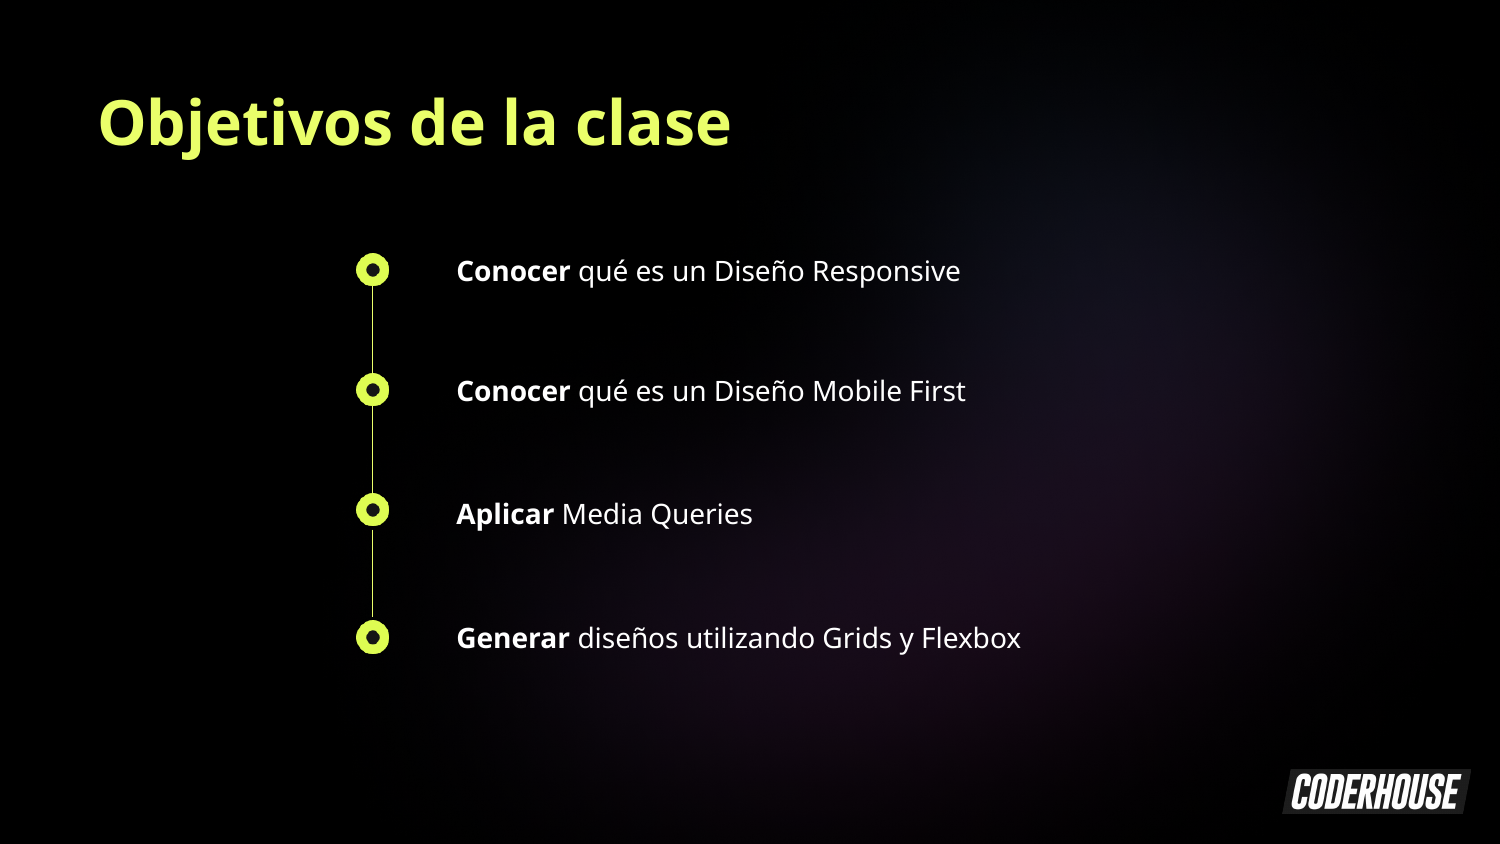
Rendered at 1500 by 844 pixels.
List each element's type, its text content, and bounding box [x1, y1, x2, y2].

picture [0, 0, 1500, 844]
text_box Aplicar Media Queries [441, 481, 1144, 546]
text_box Generar diseños utilizando Grids y Flexbox [441, 604, 1144, 669]
text_box Conocer qué es un Diseño Responsive [441, 238, 1144, 302]
text_box Objetivos de la clase [82, 76, 1418, 175]
text_box Conocer qué es un Diseño Mobile First [441, 357, 1144, 422]
